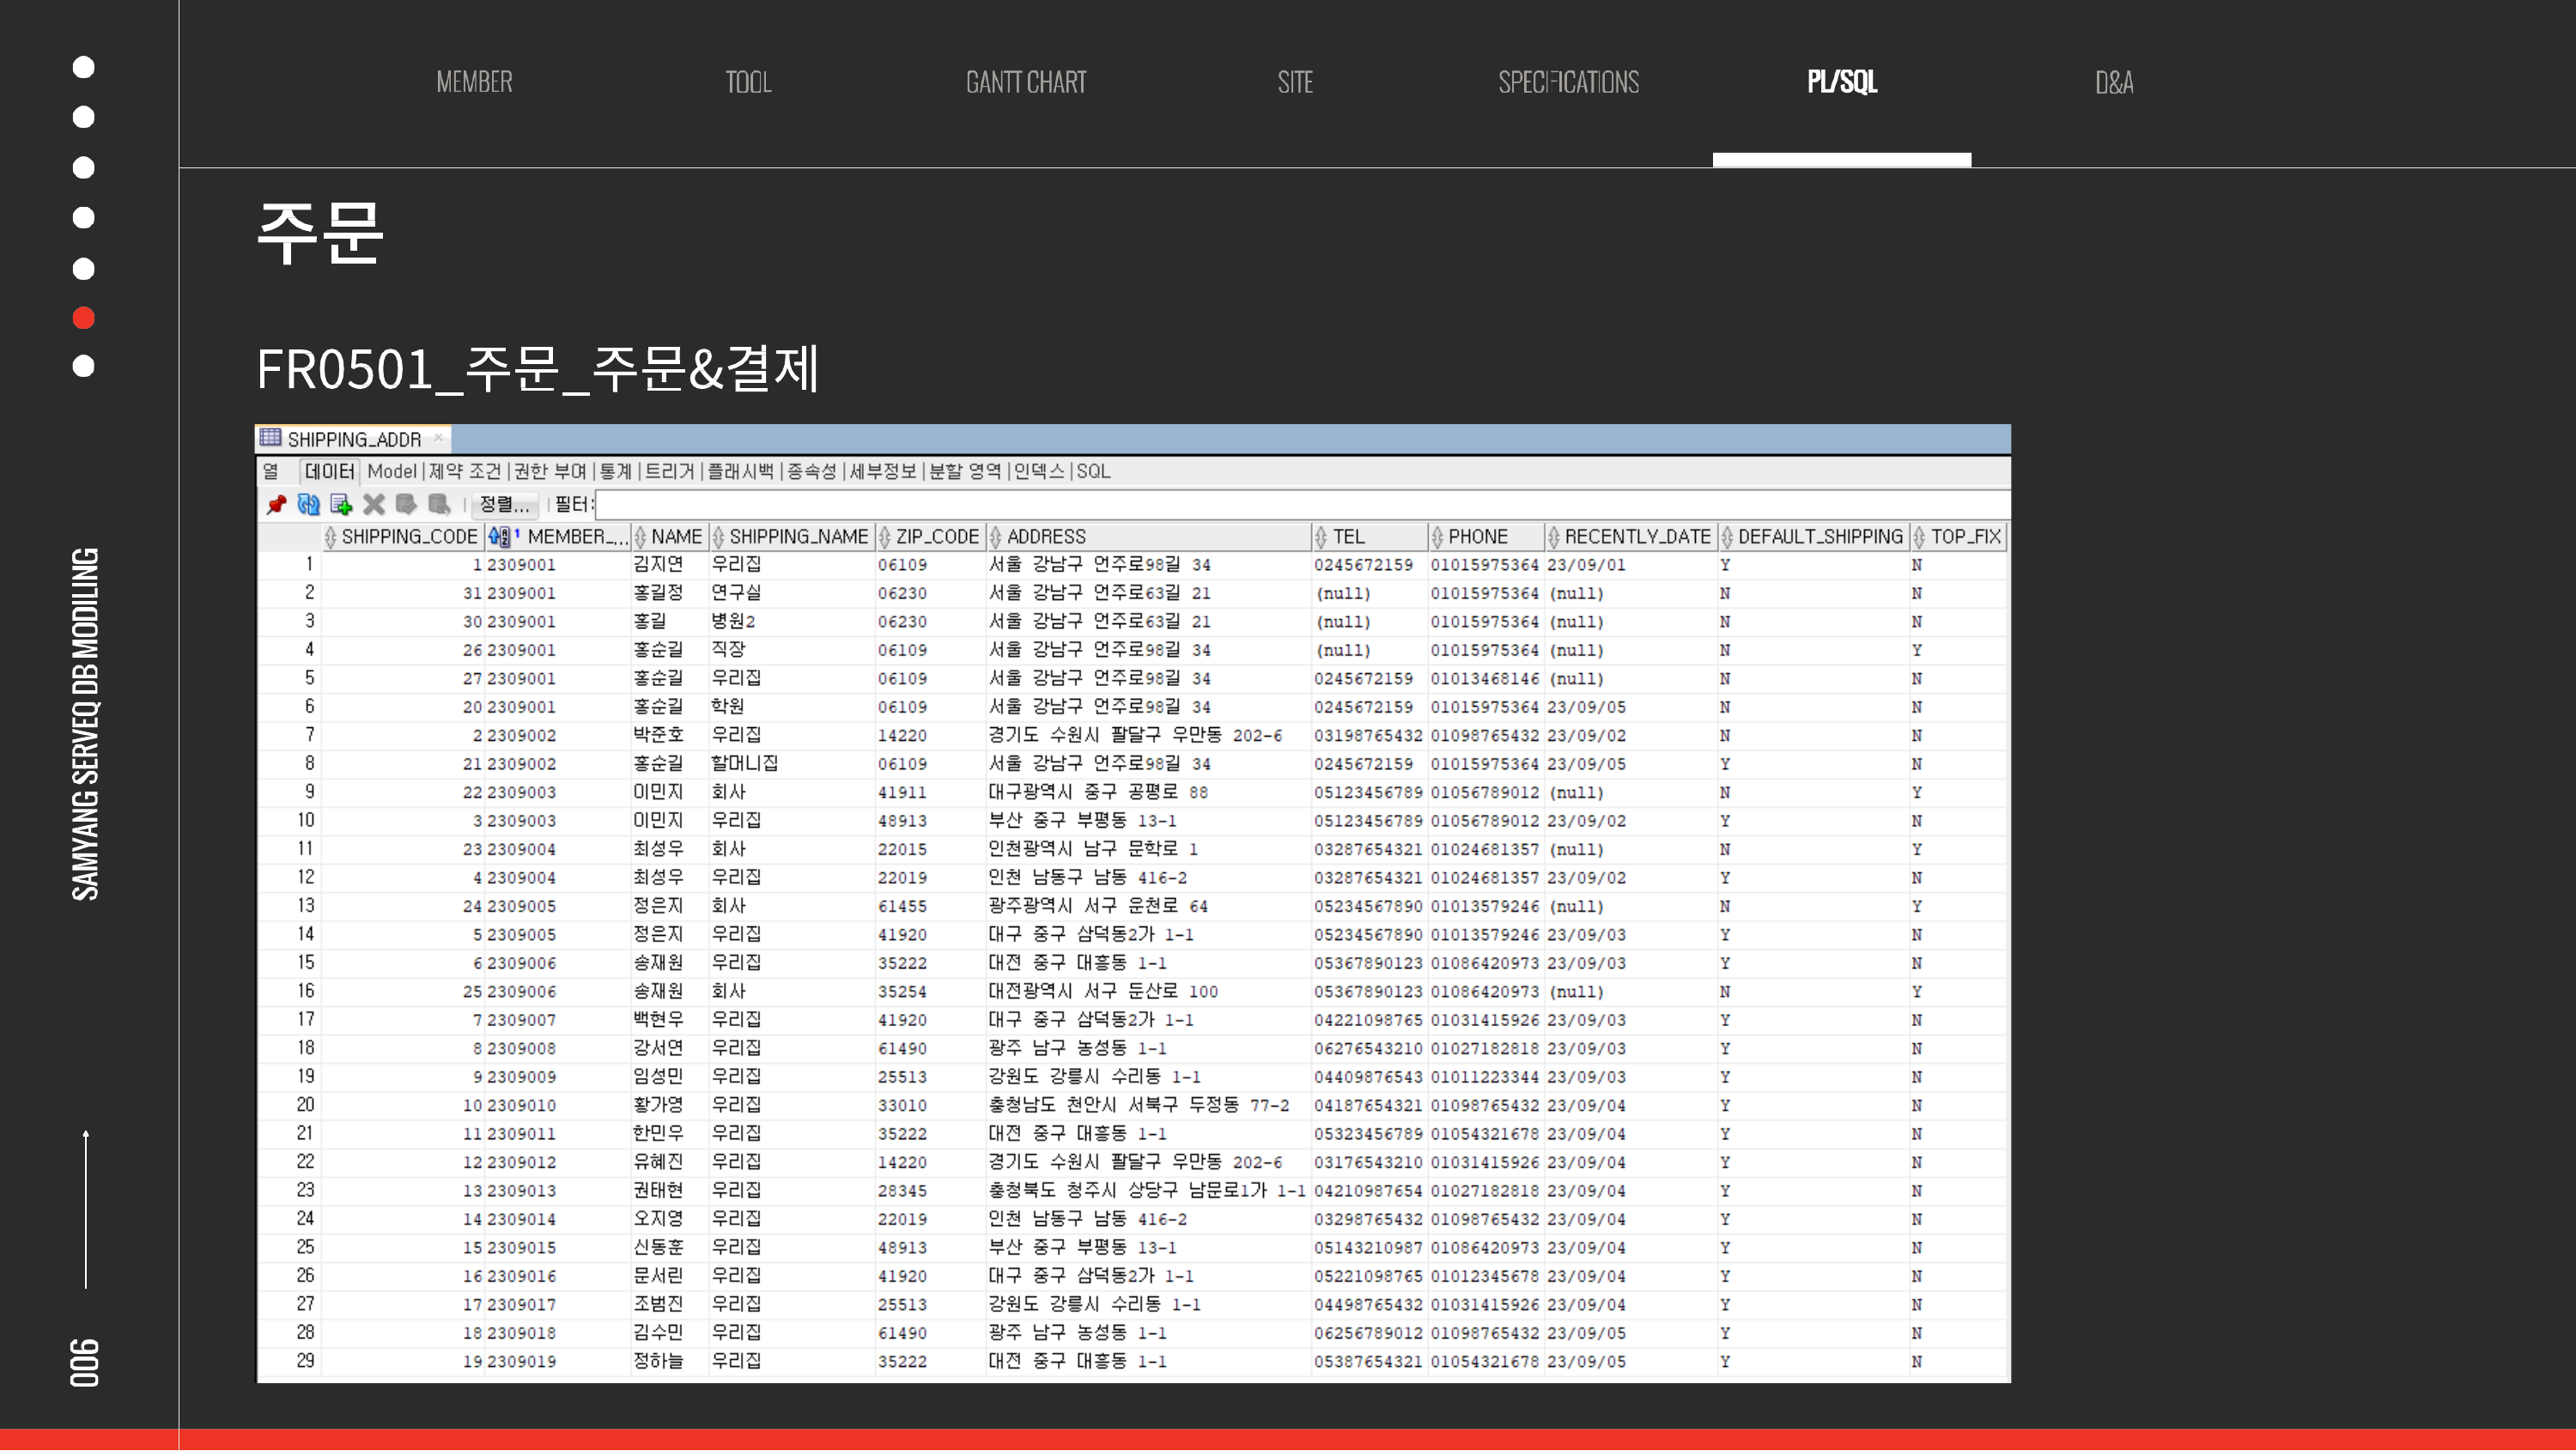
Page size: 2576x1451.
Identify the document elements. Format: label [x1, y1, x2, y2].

text_box [596, 348, 635, 368]
text_box [72, 207, 94, 228]
text_box [466, 371, 510, 392]
text_box [479, 70, 512, 93]
text_box [72, 701, 101, 716]
text_box [549, 350, 553, 361]
text_box [811, 344, 817, 392]
text_box [258, 236, 317, 265]
text_box [72, 587, 98, 598]
text_box [72, 665, 98, 678]
text_box [72, 809, 98, 822]
text_box [319, 349, 344, 390]
text_box [794, 345, 806, 390]
text_box [690, 349, 724, 390]
text_box [72, 622, 98, 638]
text_box [72, 758, 98, 769]
text_box [763, 70, 772, 93]
text_box [70, 1339, 99, 1354]
text_box [331, 209, 339, 221]
text_box [675, 350, 680, 361]
text_box [726, 70, 762, 93]
text_box [72, 549, 98, 564]
text_box [535, 372, 540, 383]
text_box [72, 106, 94, 128]
text_box [593, 371, 637, 392]
text_box [378, 349, 403, 390]
text_box [1499, 70, 1548, 93]
text_box [72, 717, 98, 744]
text_box [72, 355, 94, 377]
text_box [438, 70, 451, 93]
text_box [72, 743, 98, 757]
text_box [72, 887, 98, 901]
text_box [72, 156, 94, 179]
text_box [72, 566, 98, 580]
text_box [1028, 70, 1087, 93]
text_box [967, 70, 1023, 93]
text_box [0, 0, 2576, 1450]
text_box [1551, 70, 1558, 93]
text_box [661, 372, 666, 383]
text_box [368, 209, 375, 221]
text_box [72, 770, 98, 785]
text_box [727, 344, 767, 370]
text_box [1602, 70, 1613, 93]
text_box [469, 348, 507, 368]
text_box [453, 70, 477, 93]
text_box [775, 350, 800, 383]
text_box [72, 823, 98, 838]
text_box [72, 640, 98, 658]
text_box [348, 349, 374, 390]
text_box [254, 424, 2012, 1383]
text_box [72, 792, 98, 806]
text_box [410, 349, 432, 389]
text_box [1564, 70, 1601, 93]
text_box [1279, 70, 1313, 93]
text_box [735, 371, 768, 392]
text_box [72, 607, 98, 621]
text_box [647, 350, 653, 361]
text_box [1616, 70, 1639, 93]
text_box [72, 56, 94, 78]
text_box [72, 871, 98, 887]
text_box [72, 307, 94, 329]
text_box [72, 837, 98, 871]
text_box [72, 681, 98, 695]
text_box [520, 350, 526, 361]
text_box [2097, 70, 2134, 94]
text_box [1808, 70, 1878, 96]
text_box [289, 349, 316, 389]
text_box [261, 203, 314, 232]
text_box [72, 258, 94, 280]
text_box [70, 1357, 99, 1387]
text_box [647, 377, 653, 388]
text_box [520, 377, 526, 388]
text_box [83, 1131, 88, 1290]
